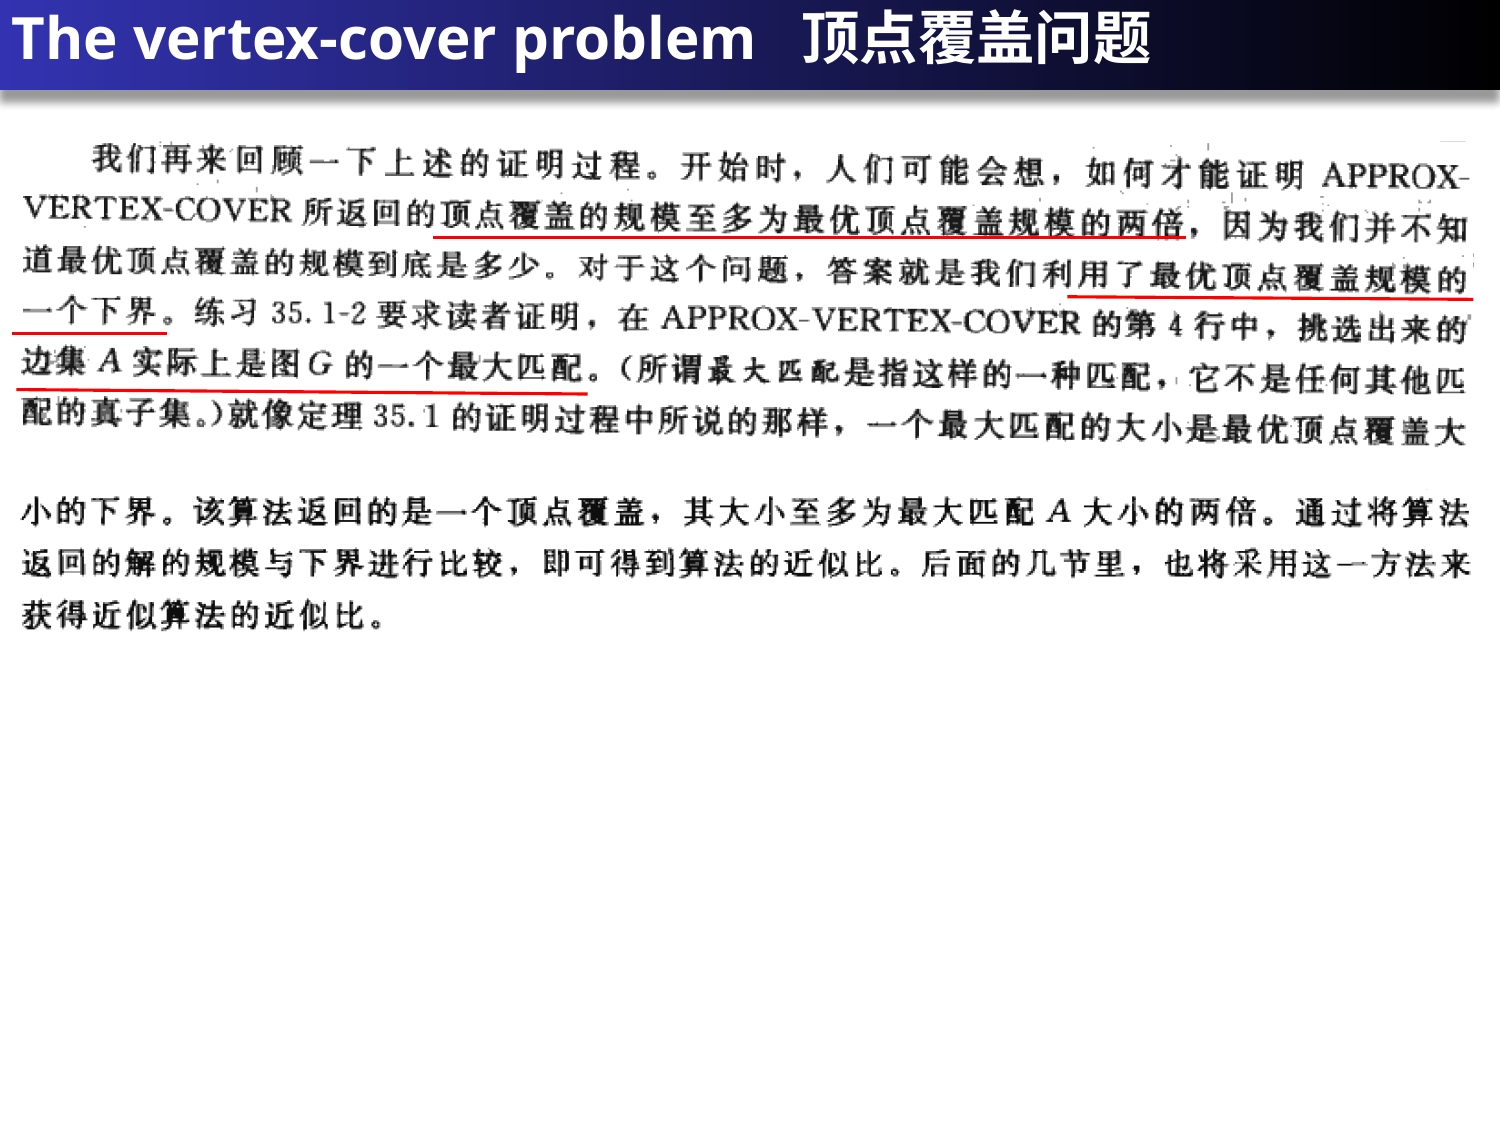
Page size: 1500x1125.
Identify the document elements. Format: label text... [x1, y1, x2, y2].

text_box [1067, 296, 1474, 300]
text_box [16, 389, 588, 395]
picture [18, 489, 1474, 635]
picture [18, 141, 1474, 458]
text_box The vertex-cover problem 顶点覆盖问题 [0, 0, 1500, 79]
